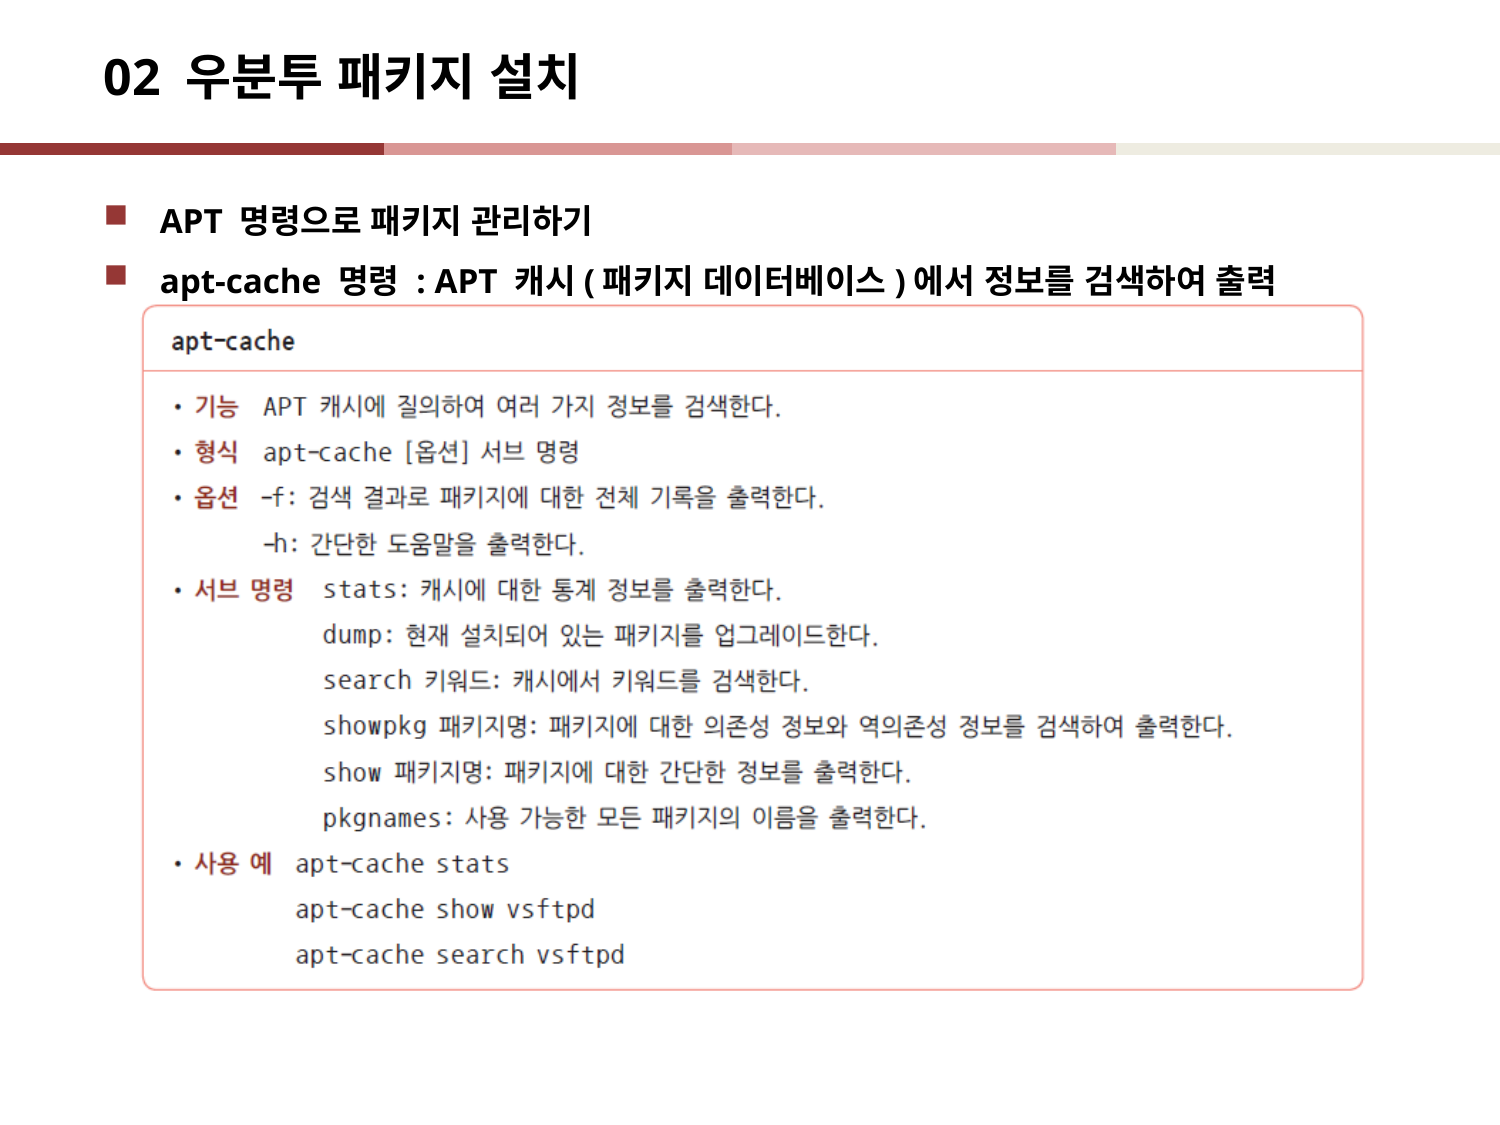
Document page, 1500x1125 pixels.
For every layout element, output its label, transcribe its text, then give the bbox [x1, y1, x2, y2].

list APT 명령으로 패키지 관리하기 apt-cache 명령 : APT 캐시(패키지 데이터베이스)에서 정보를 검색하여 출력 [88, 172, 1436, 1059]
title 02 우분투 패키지 설치 [88, 30, 1330, 121]
picture [134, 302, 1366, 998]
